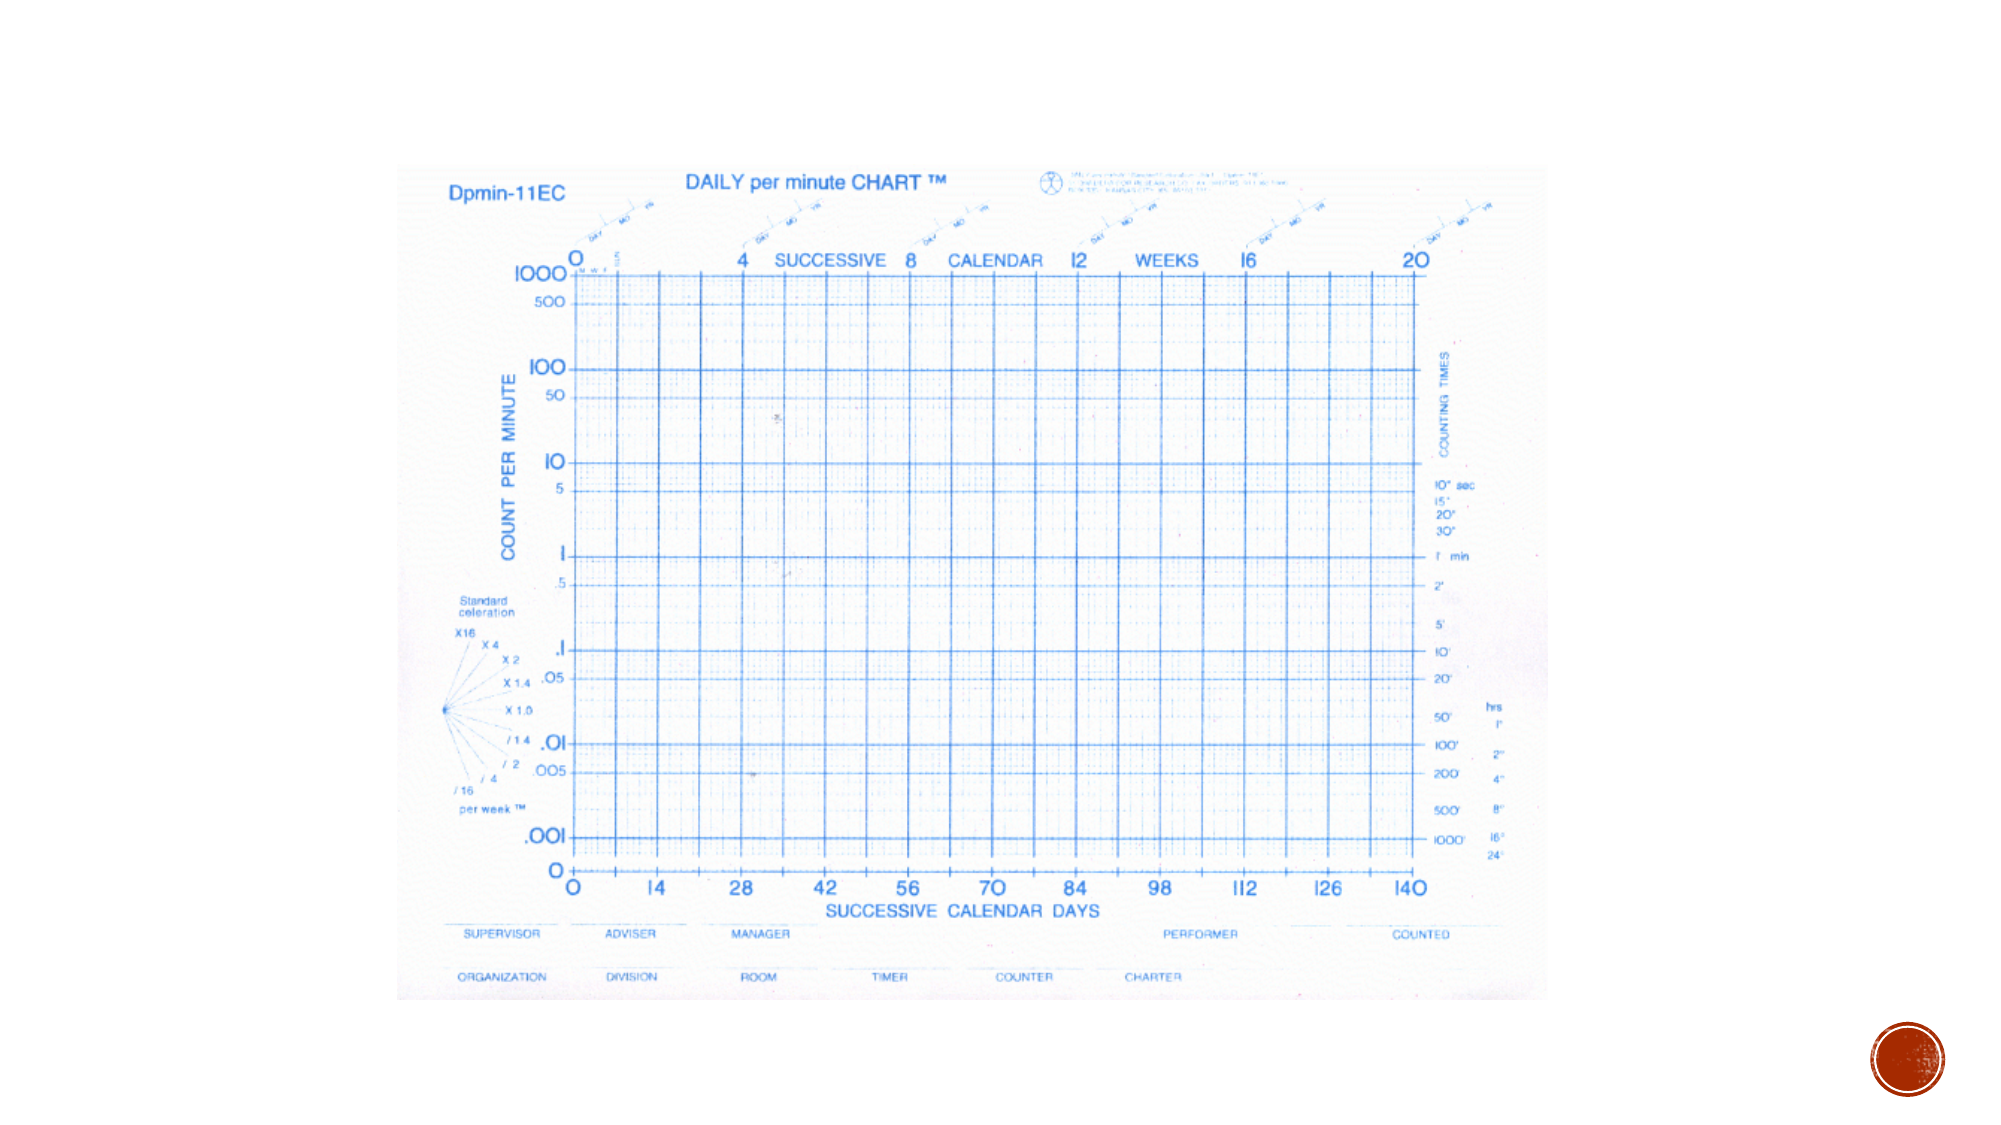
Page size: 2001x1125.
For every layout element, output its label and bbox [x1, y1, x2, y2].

picture [397, 164, 1548, 1000]
